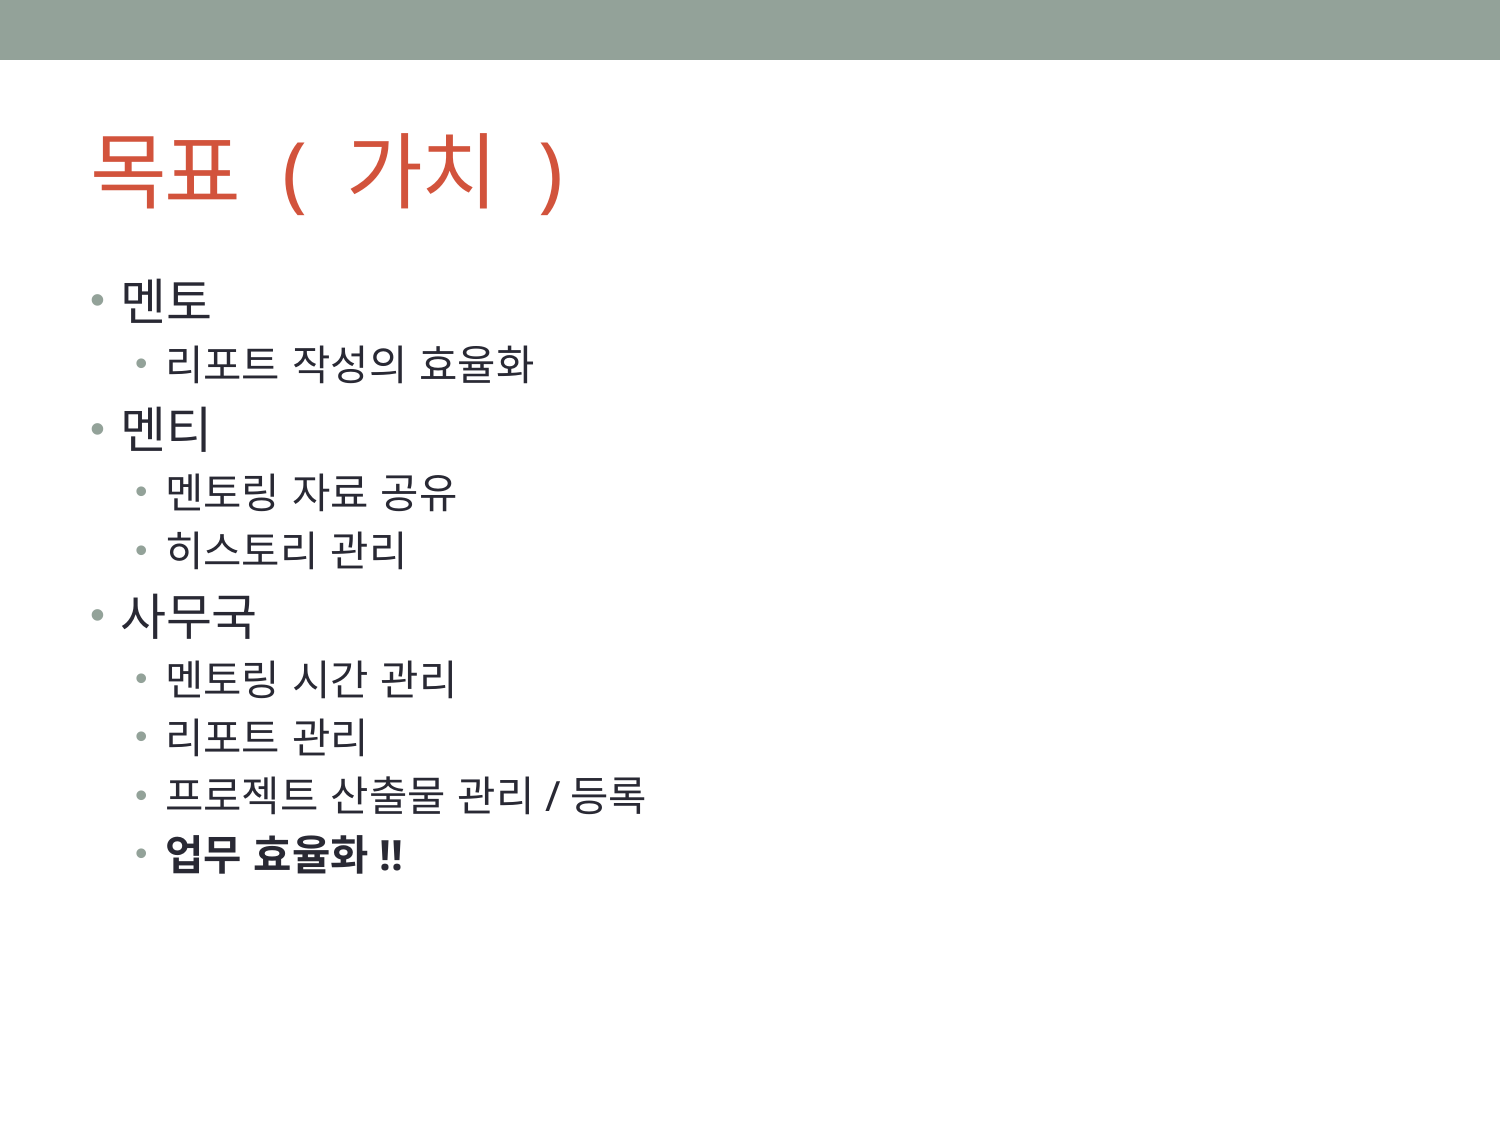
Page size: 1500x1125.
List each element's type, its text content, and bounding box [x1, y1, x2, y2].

title 목표 ( 가치 ) [75, 87, 1425, 250]
list 멘토 리포트 작성의 효율화 멘티 멘토링 자료 공유 히스토리 관리 사무국 멘토링 시간 관리 리포트 관리 프로젝트 산출물 관리/등록 업무 효율화!! [75, 262, 1425, 1063]
